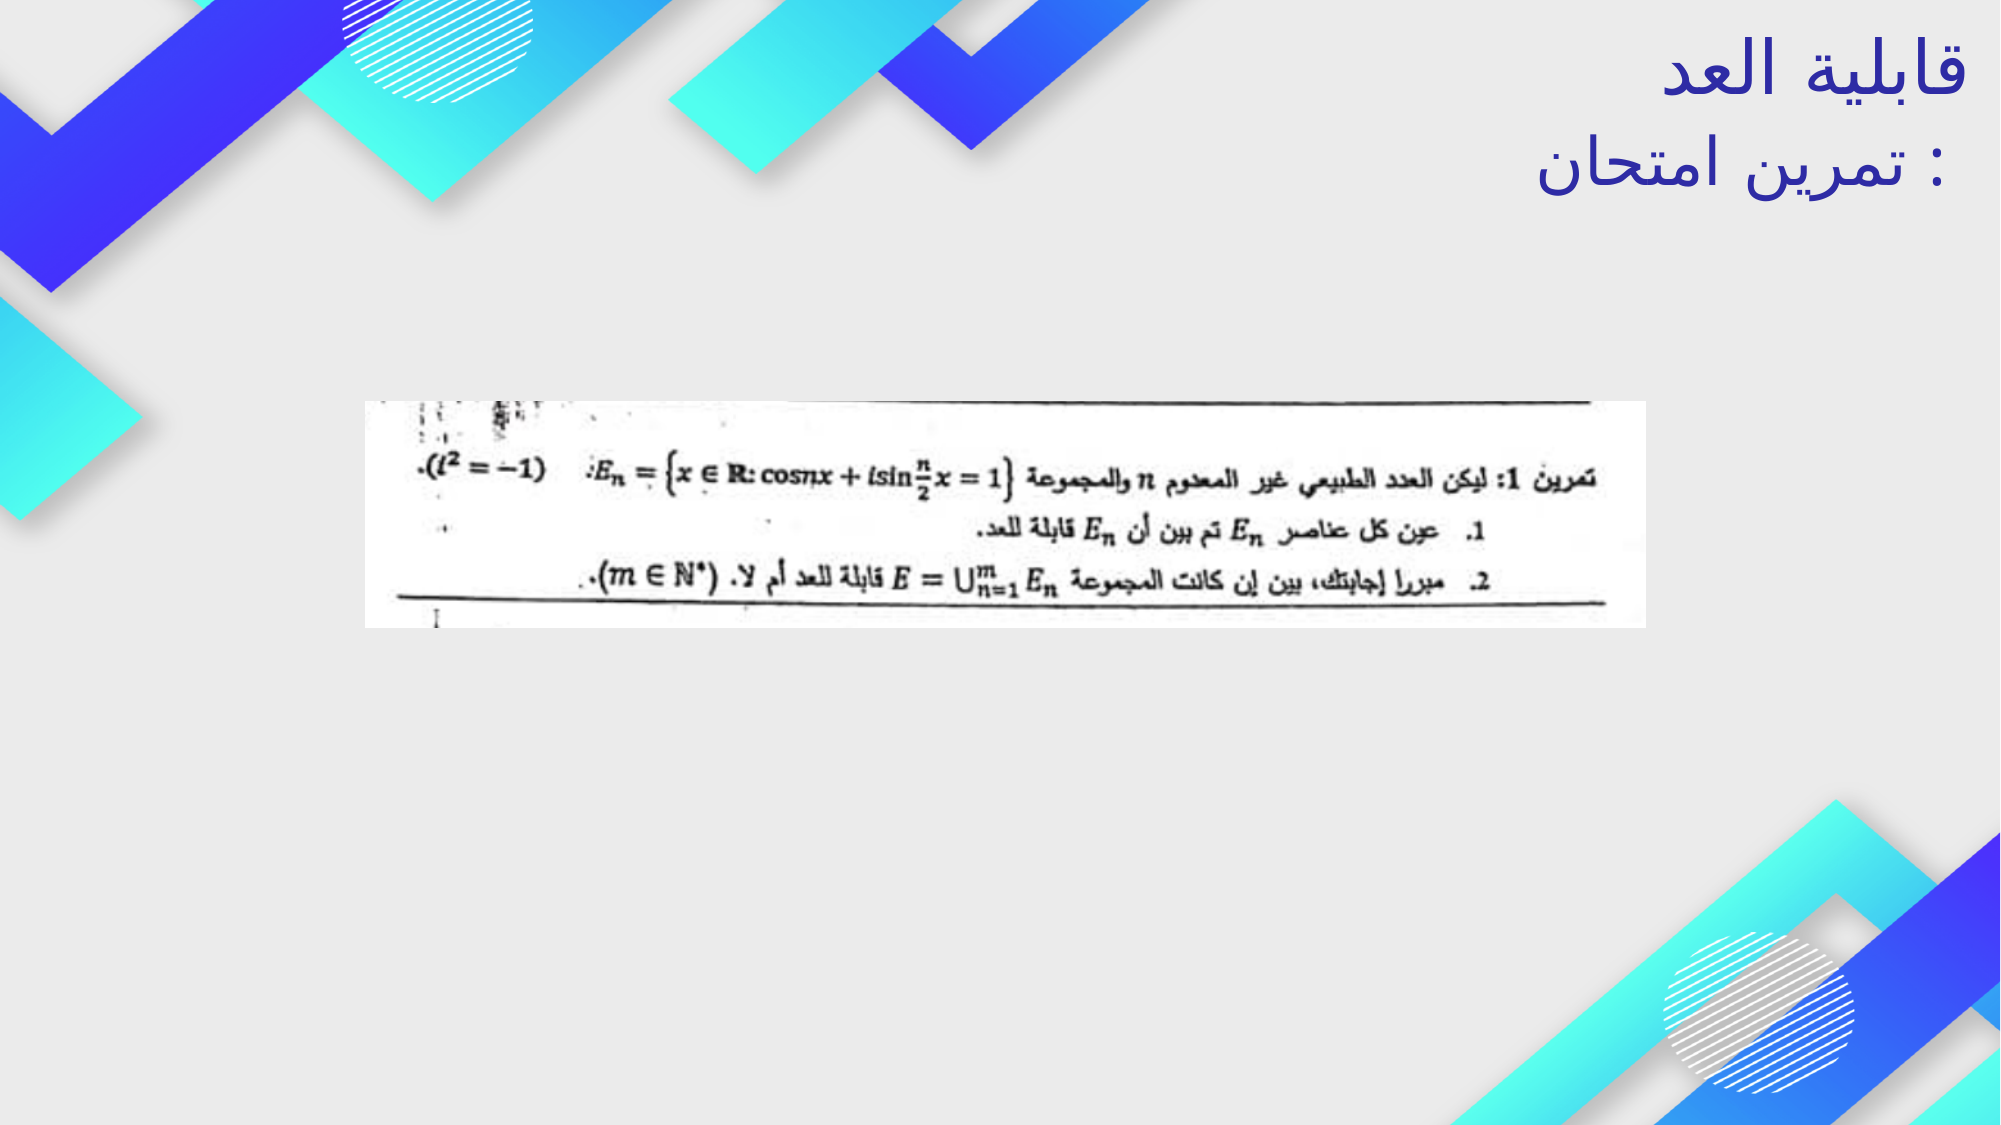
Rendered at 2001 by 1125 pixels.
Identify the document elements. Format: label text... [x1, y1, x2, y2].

text_box تمرين امتحان : [1411, 111, 1961, 207]
picture [0, 0, 2001, 1125]
text_box قابلية العد [1645, 11, 2000, 117]
